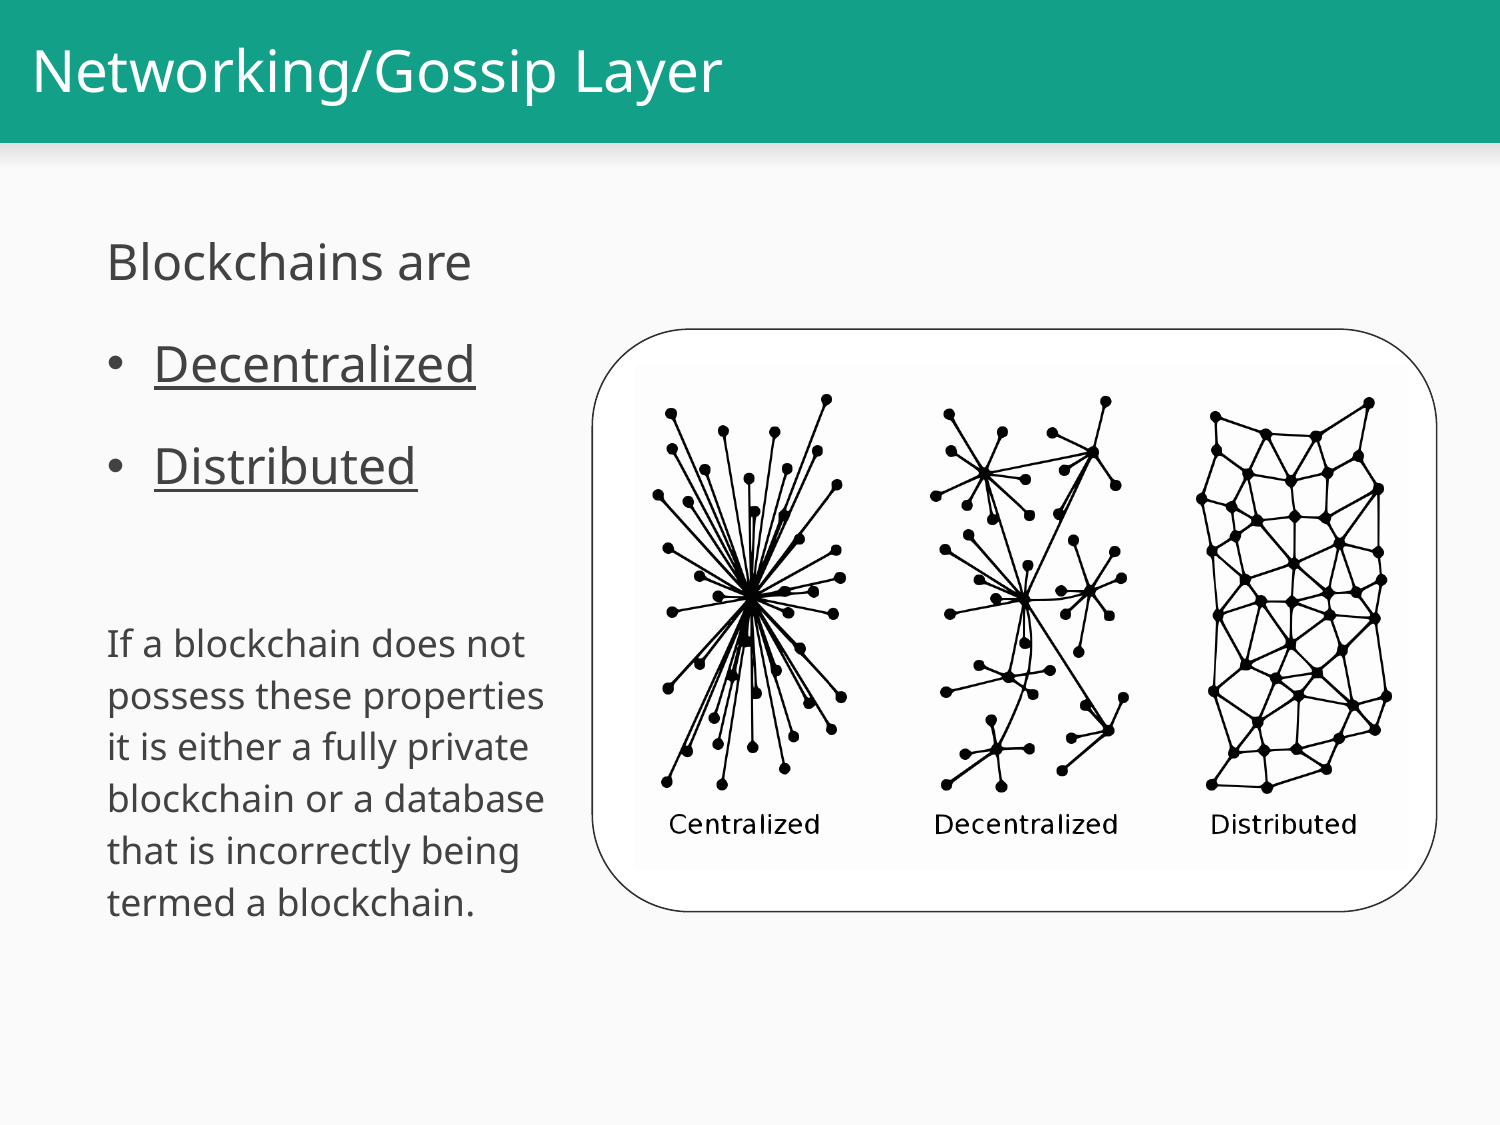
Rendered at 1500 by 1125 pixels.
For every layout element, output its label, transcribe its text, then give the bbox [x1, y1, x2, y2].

picture [635, 365, 1409, 870]
title Networking/Gossip Layer [16, 3, 1464, 136]
text_box [592, 329, 1437, 912]
text_box Blockchains are Decentralized Distributed If a blockchain does not possess these properties it is either a fully private blockchain or a database that is incorrectly being termed a blockchain. [91, 206, 565, 1035]
